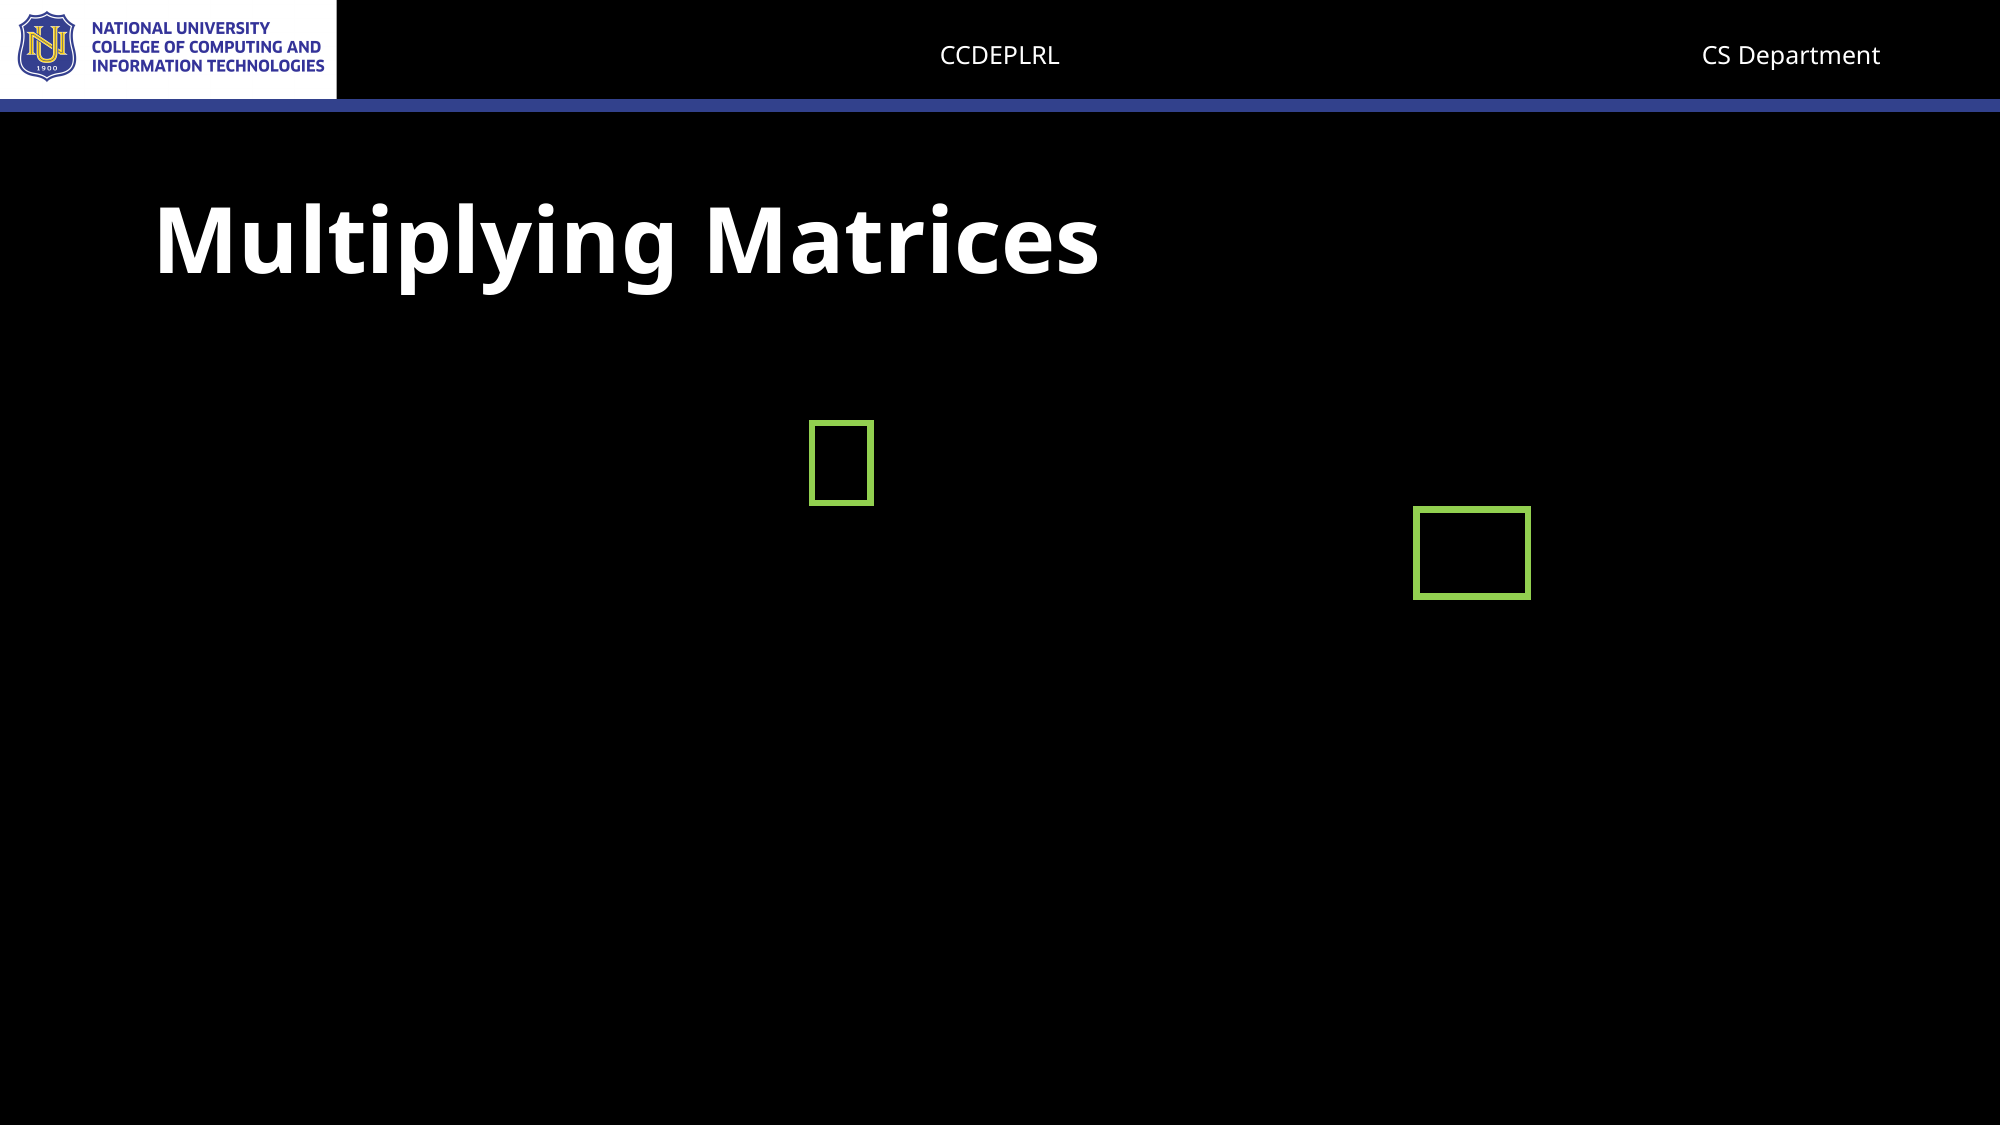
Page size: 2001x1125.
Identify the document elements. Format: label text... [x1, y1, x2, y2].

title Multiplying Matrices [137, 135, 1863, 353]
picture [0, 0, 337, 99]
text_box [1415, 508, 1529, 598]
text_box [810, 422, 872, 505]
